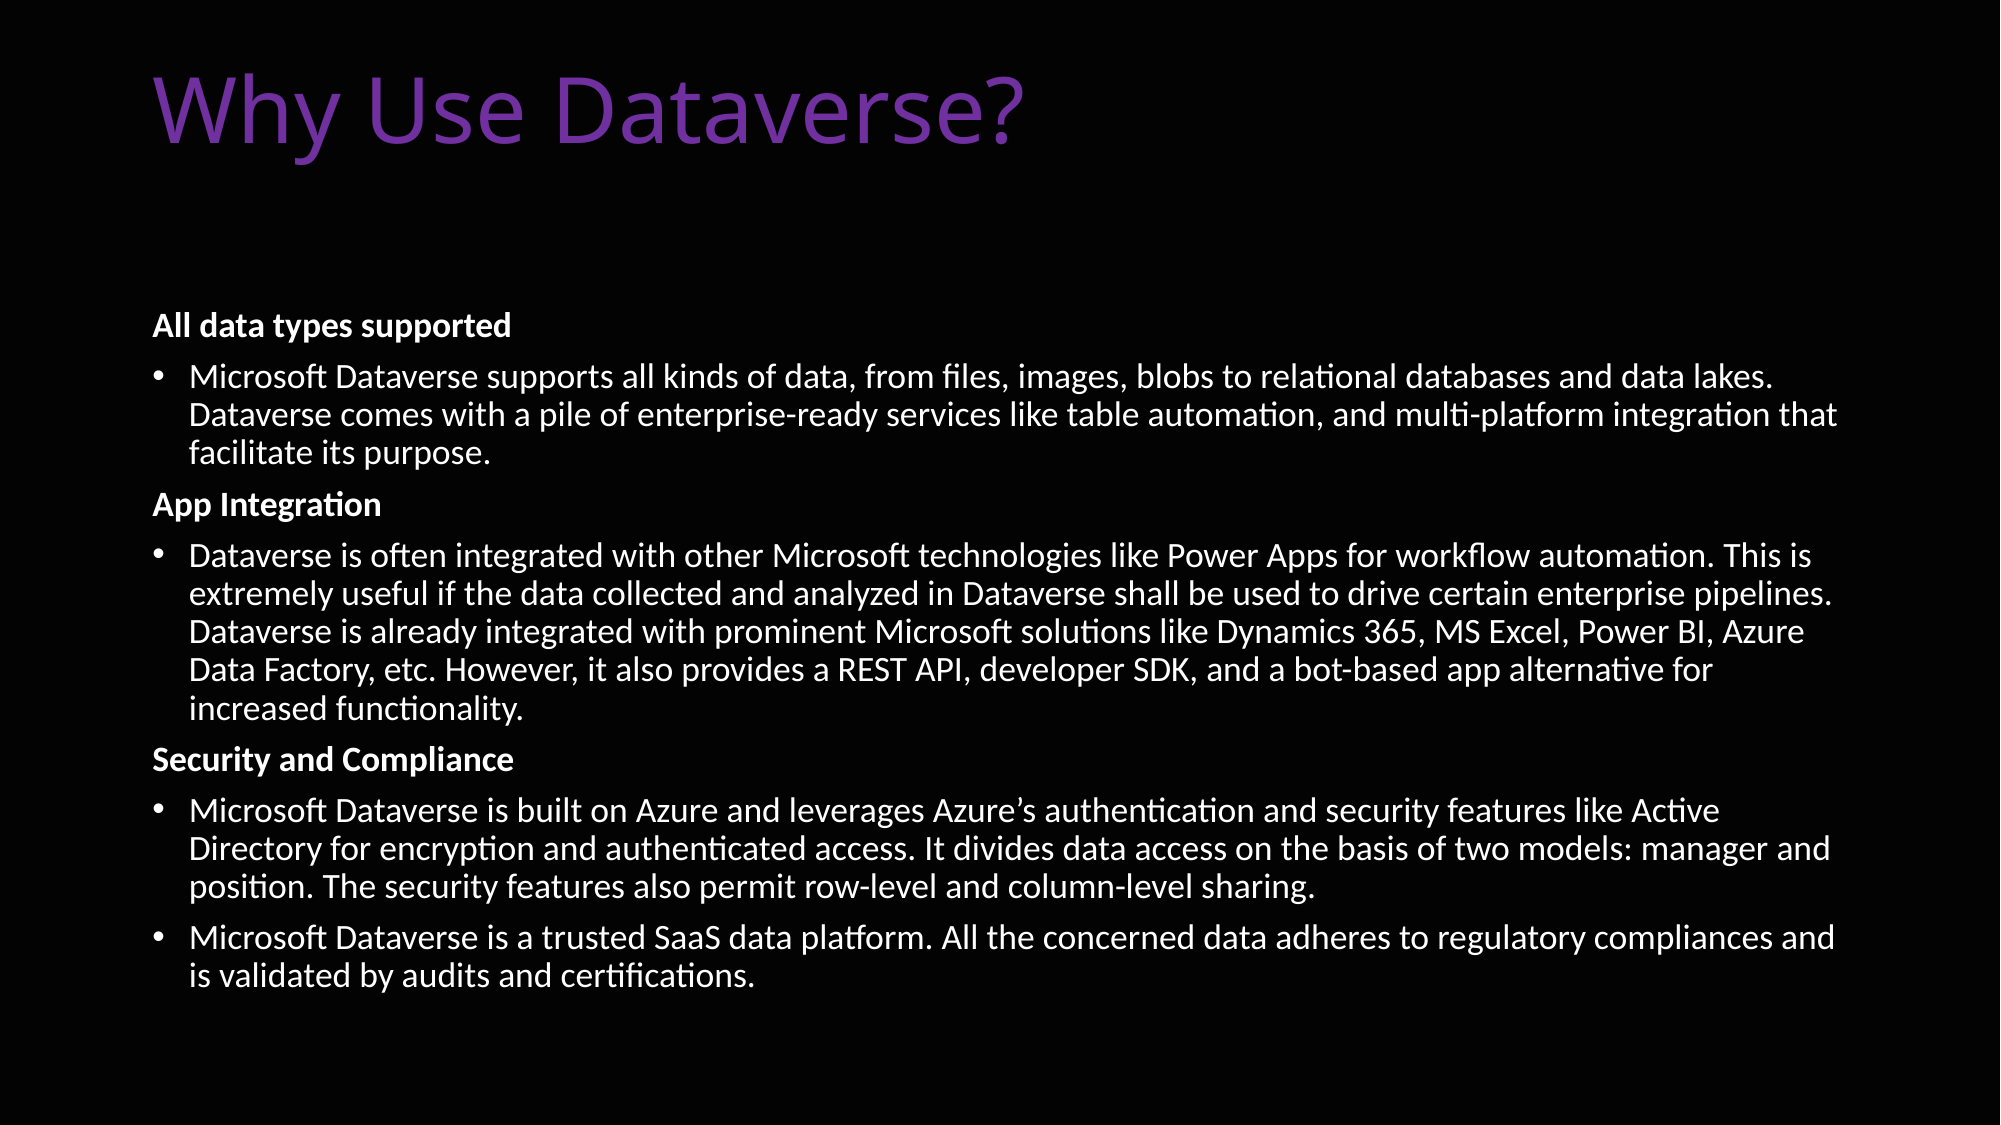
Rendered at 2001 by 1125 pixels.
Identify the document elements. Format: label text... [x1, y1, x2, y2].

title Why Use Dataverse? [137, 59, 1863, 278]
list All data types supported Microsoft Dataverse supports all kinds of data, from files, images, blobs to relational databases and data lakes. Dataverse comes with a pile of enterprise-ready services like table automation, and multi-platform integration that facilitate its purpose. App Integration Dataverse is often integrated with other Microsoft technologies like Power Apps for workflow automation. This is extremely useful if the data collected and analyzed in Dataverse shall be used to drive certain enterprise pipelines. Dataverse is already integrated with prominent Microsoft solutions like Dynamics 365, MS Excel, Power BI, Azure Data Factory, etc. However, it also provides a REST API, developer SDK, and a bot-based app alternative for increased functionality. Security and Compliance Microsoft Dataverse is built on Azure and leverages Azure’s authentication and security features like Active Directory for encryption and authenticated access. It divides data access on the basis of two models: manager and position. The security features also permit row-level and column-level sharing. Microsoft Dataverse is a trusted SaaS data platform. All the concerned data adheres to regulatory compliances and is validated by audits and certifications. [137, 299, 1863, 1014]
